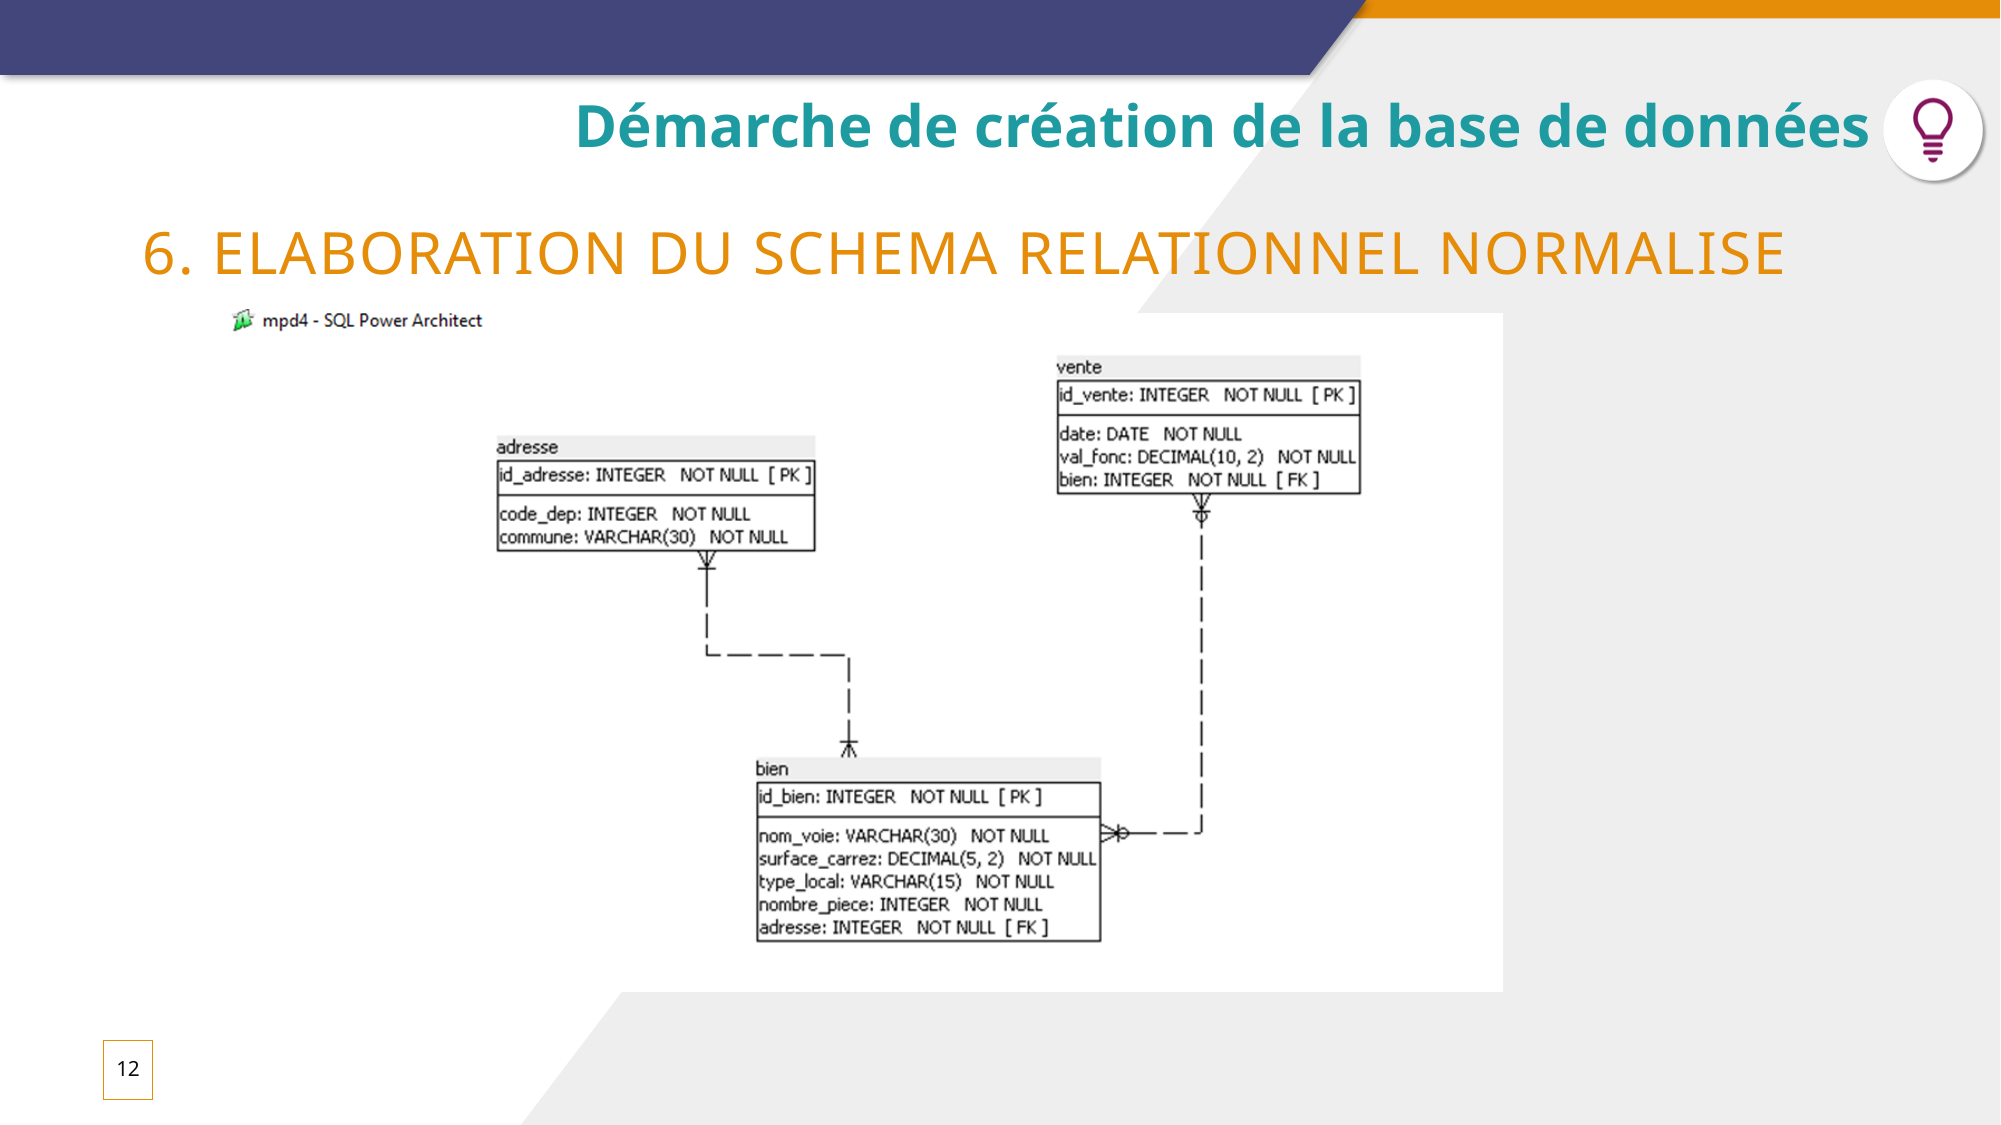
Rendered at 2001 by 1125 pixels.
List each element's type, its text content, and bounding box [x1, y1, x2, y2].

picture [220, 308, 1504, 992]
slide_number 12 [103, 1040, 153, 1100]
picture [1880, 77, 1991, 188]
text_box 6. Elaboration du schema relationnel normalise [127, 208, 1901, 325]
text_box Démarche de création de la base de données [113, 89, 1887, 206]
